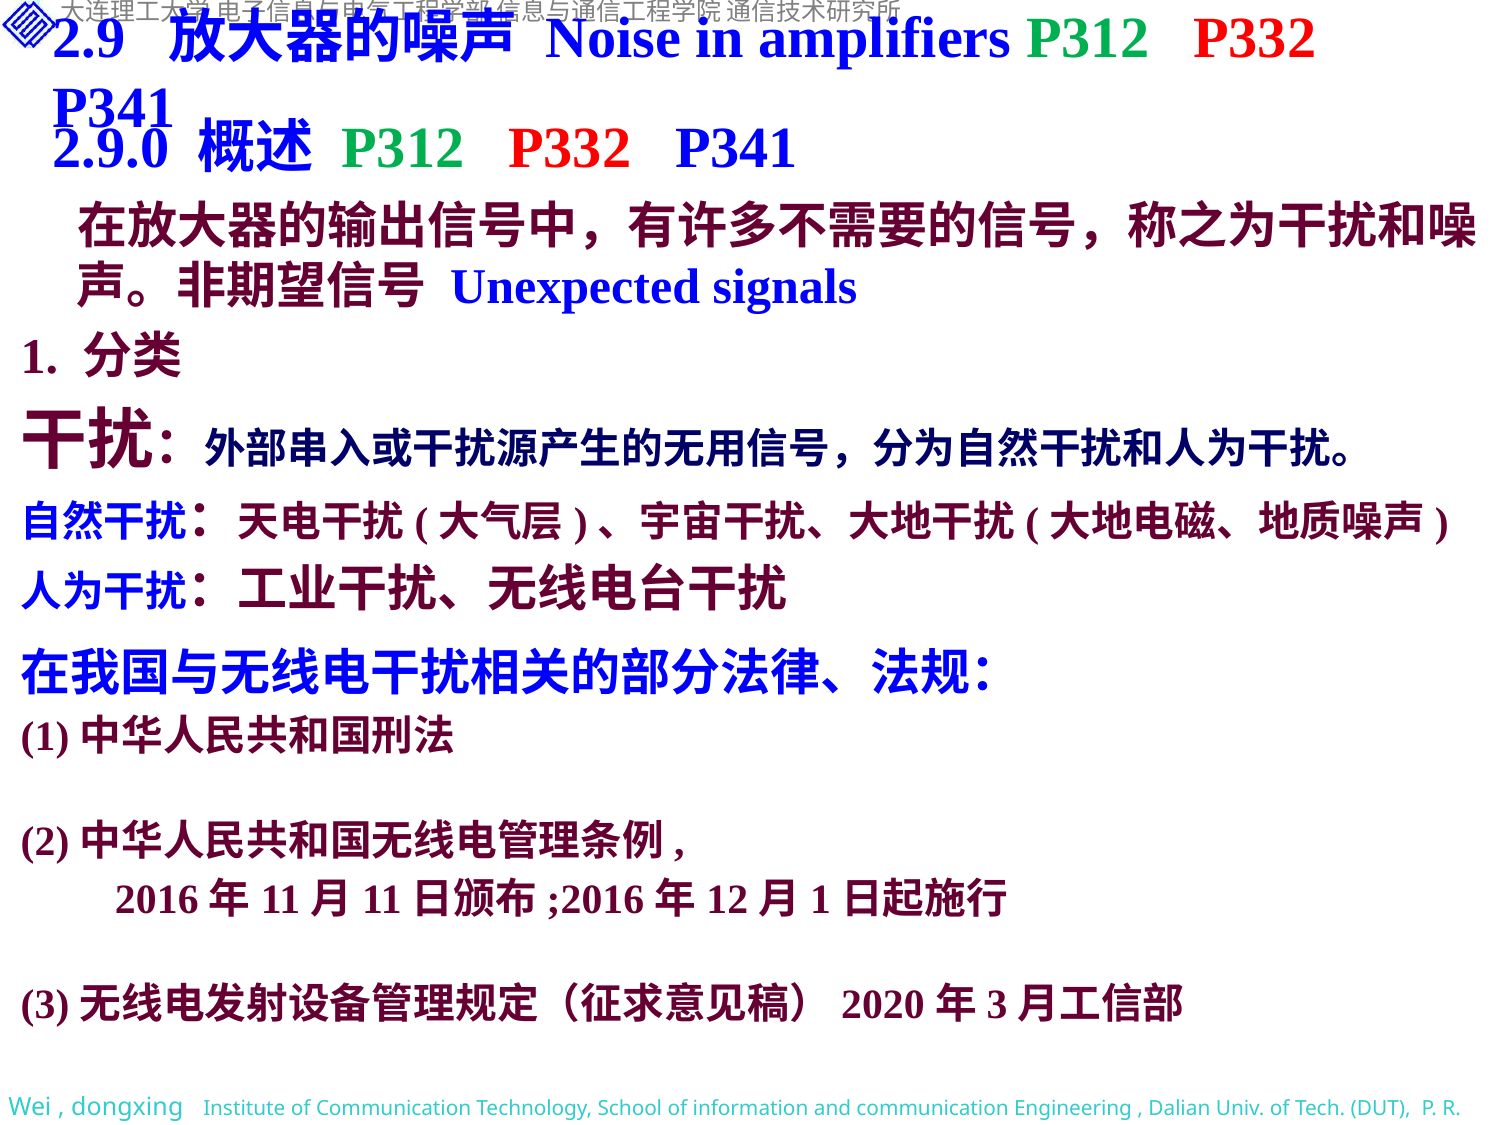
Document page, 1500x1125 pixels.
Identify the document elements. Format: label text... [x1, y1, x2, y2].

title 2.9 放大器的噪声 Noise in amplifiers P312 P332 P341 [37, 37, 1495, 100]
picture [0, 0, 59, 49]
text_box 在放大器的输出信号中，有许多不需要的信号，称之为干扰和噪声。非期望信号 Unexpected signals 1. 分类 干扰：外部串入或干扰源产生的无用信号，分为自然干扰和人为干扰。 自然干扰：天电干扰(大气层)、宇宙干扰、大地干扰(大地电磁、地质噪声) 人为干扰：工业干扰、无线电台干扰 [5, 185, 1495, 598]
text_box 2.9.0 概述 P312 P332 P341 [37, 115, 963, 173]
text_box 在我国与无线电干扰相关的部分法律、法规： (1)中华人民共和国刑法 (2)中华人民共和国无线电管理条例, 2016年11月11日颁布;2016年12月1日起施行 (3)无线电发射设备管理规定（征求意见稿）2020年3月工信部 [5, 633, 1412, 1088]
